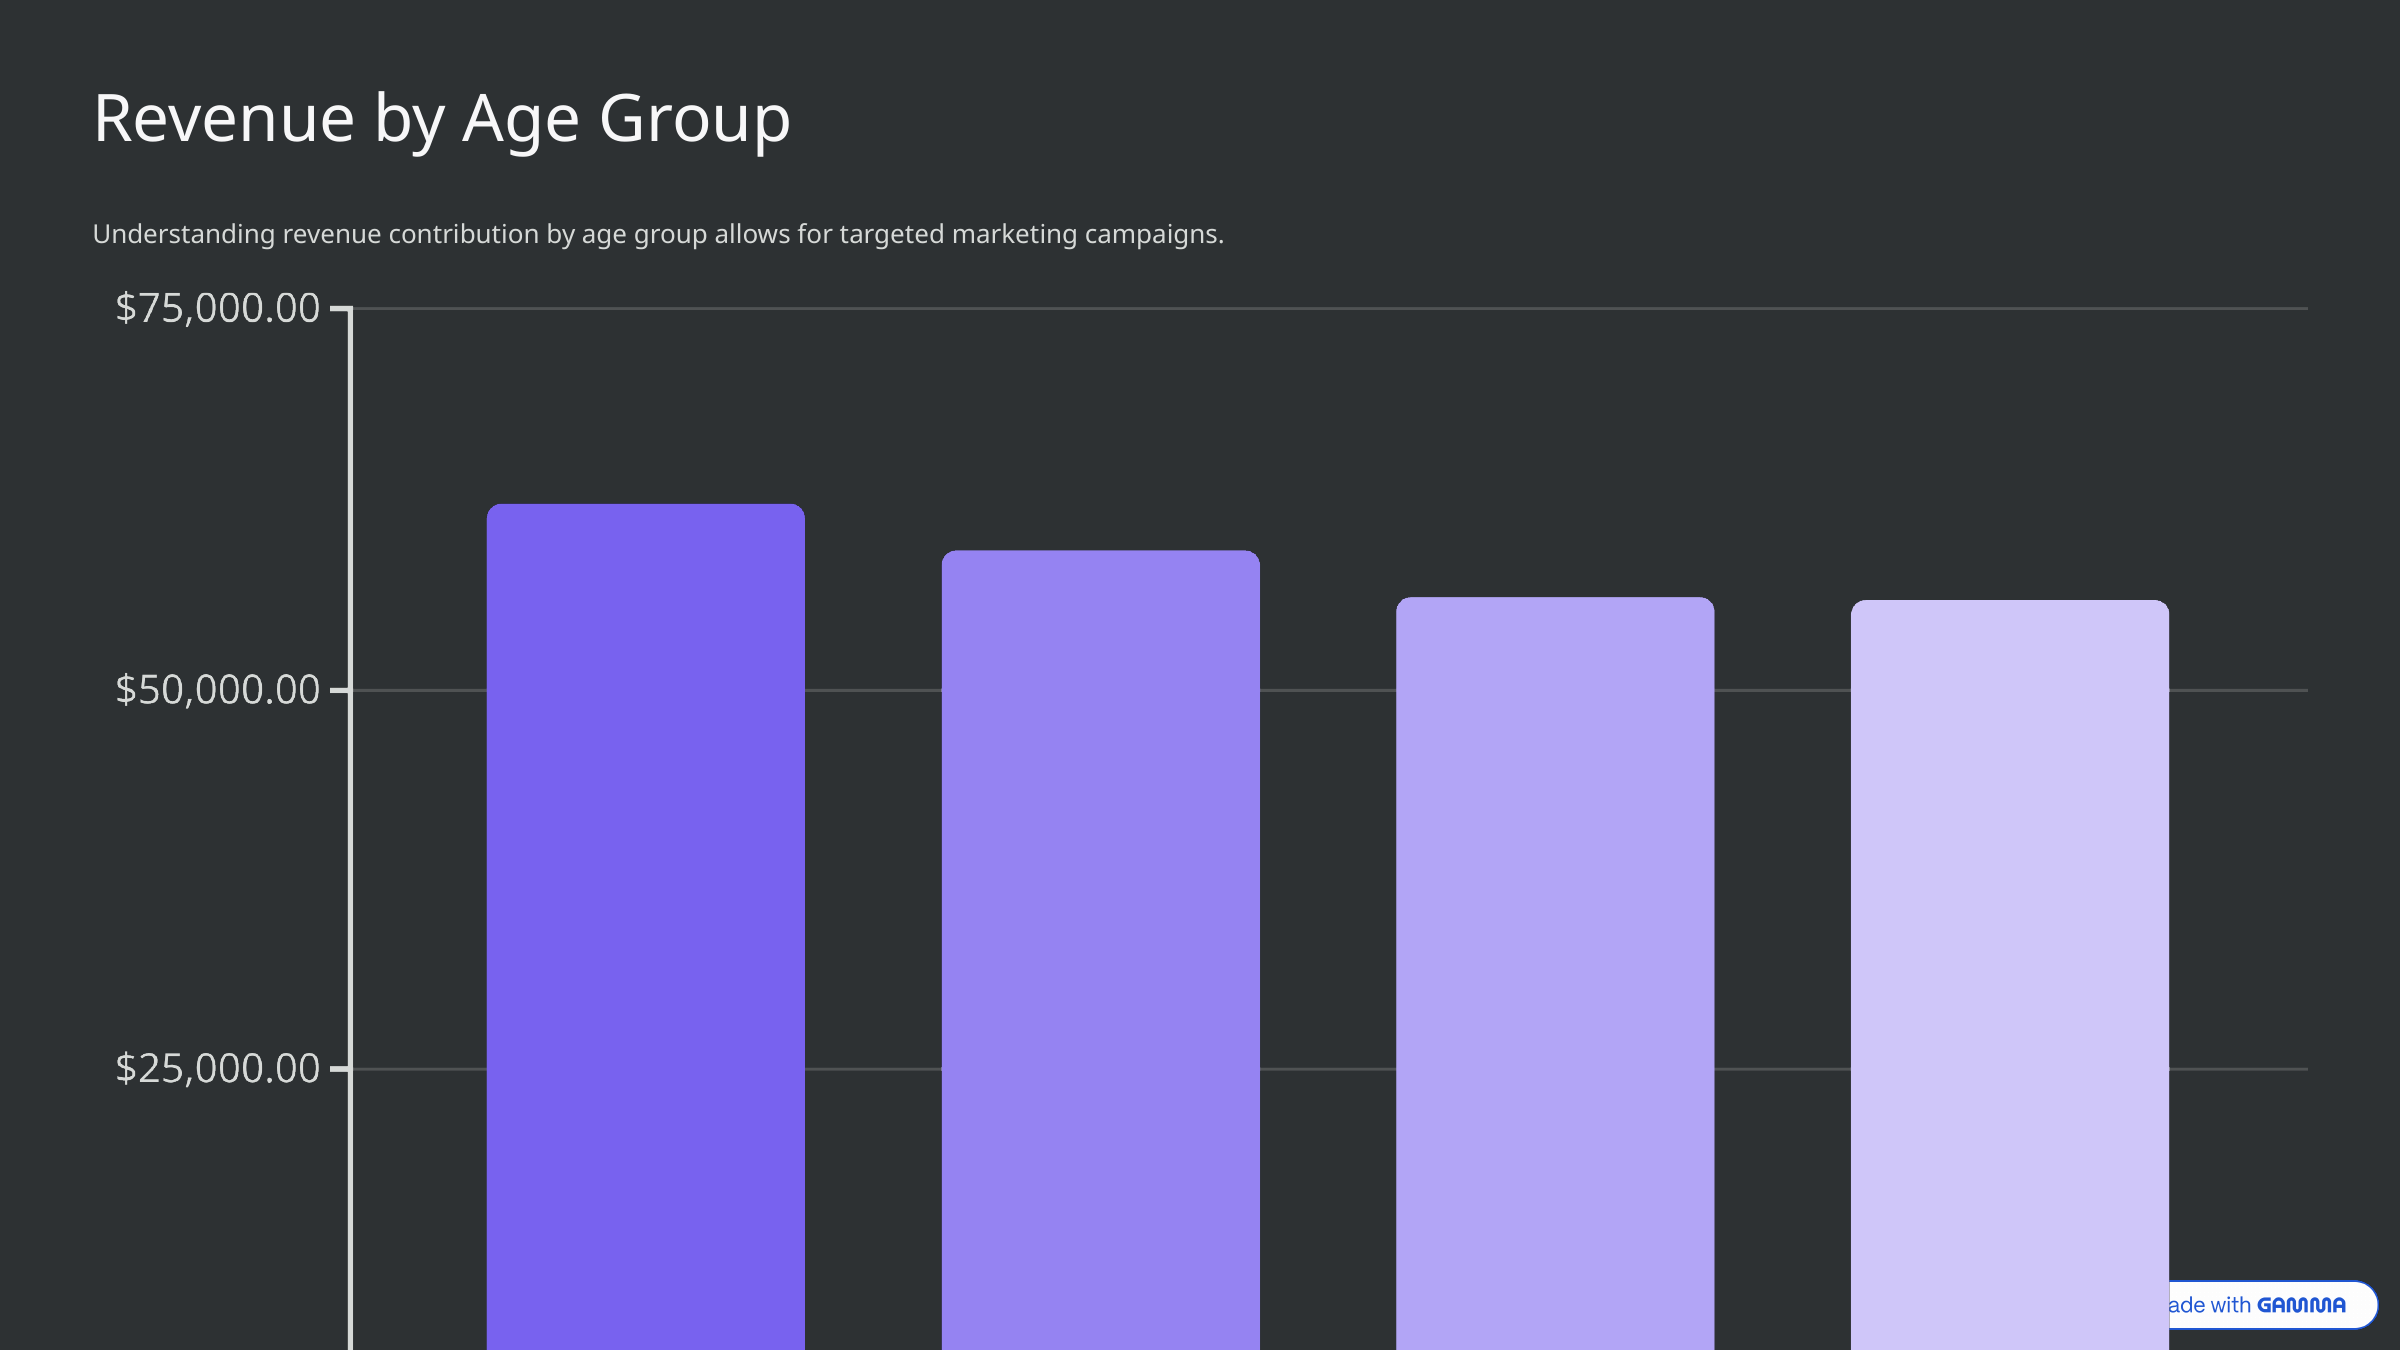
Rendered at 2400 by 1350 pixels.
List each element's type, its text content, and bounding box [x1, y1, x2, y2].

text_box Revenue by Age Group [92, 72, 796, 155]
text_box Understanding revenue contribution by age group allows for targeted marketing campaigns. [92, 207, 2308, 250]
picture [92, 279, 2389, 1350]
